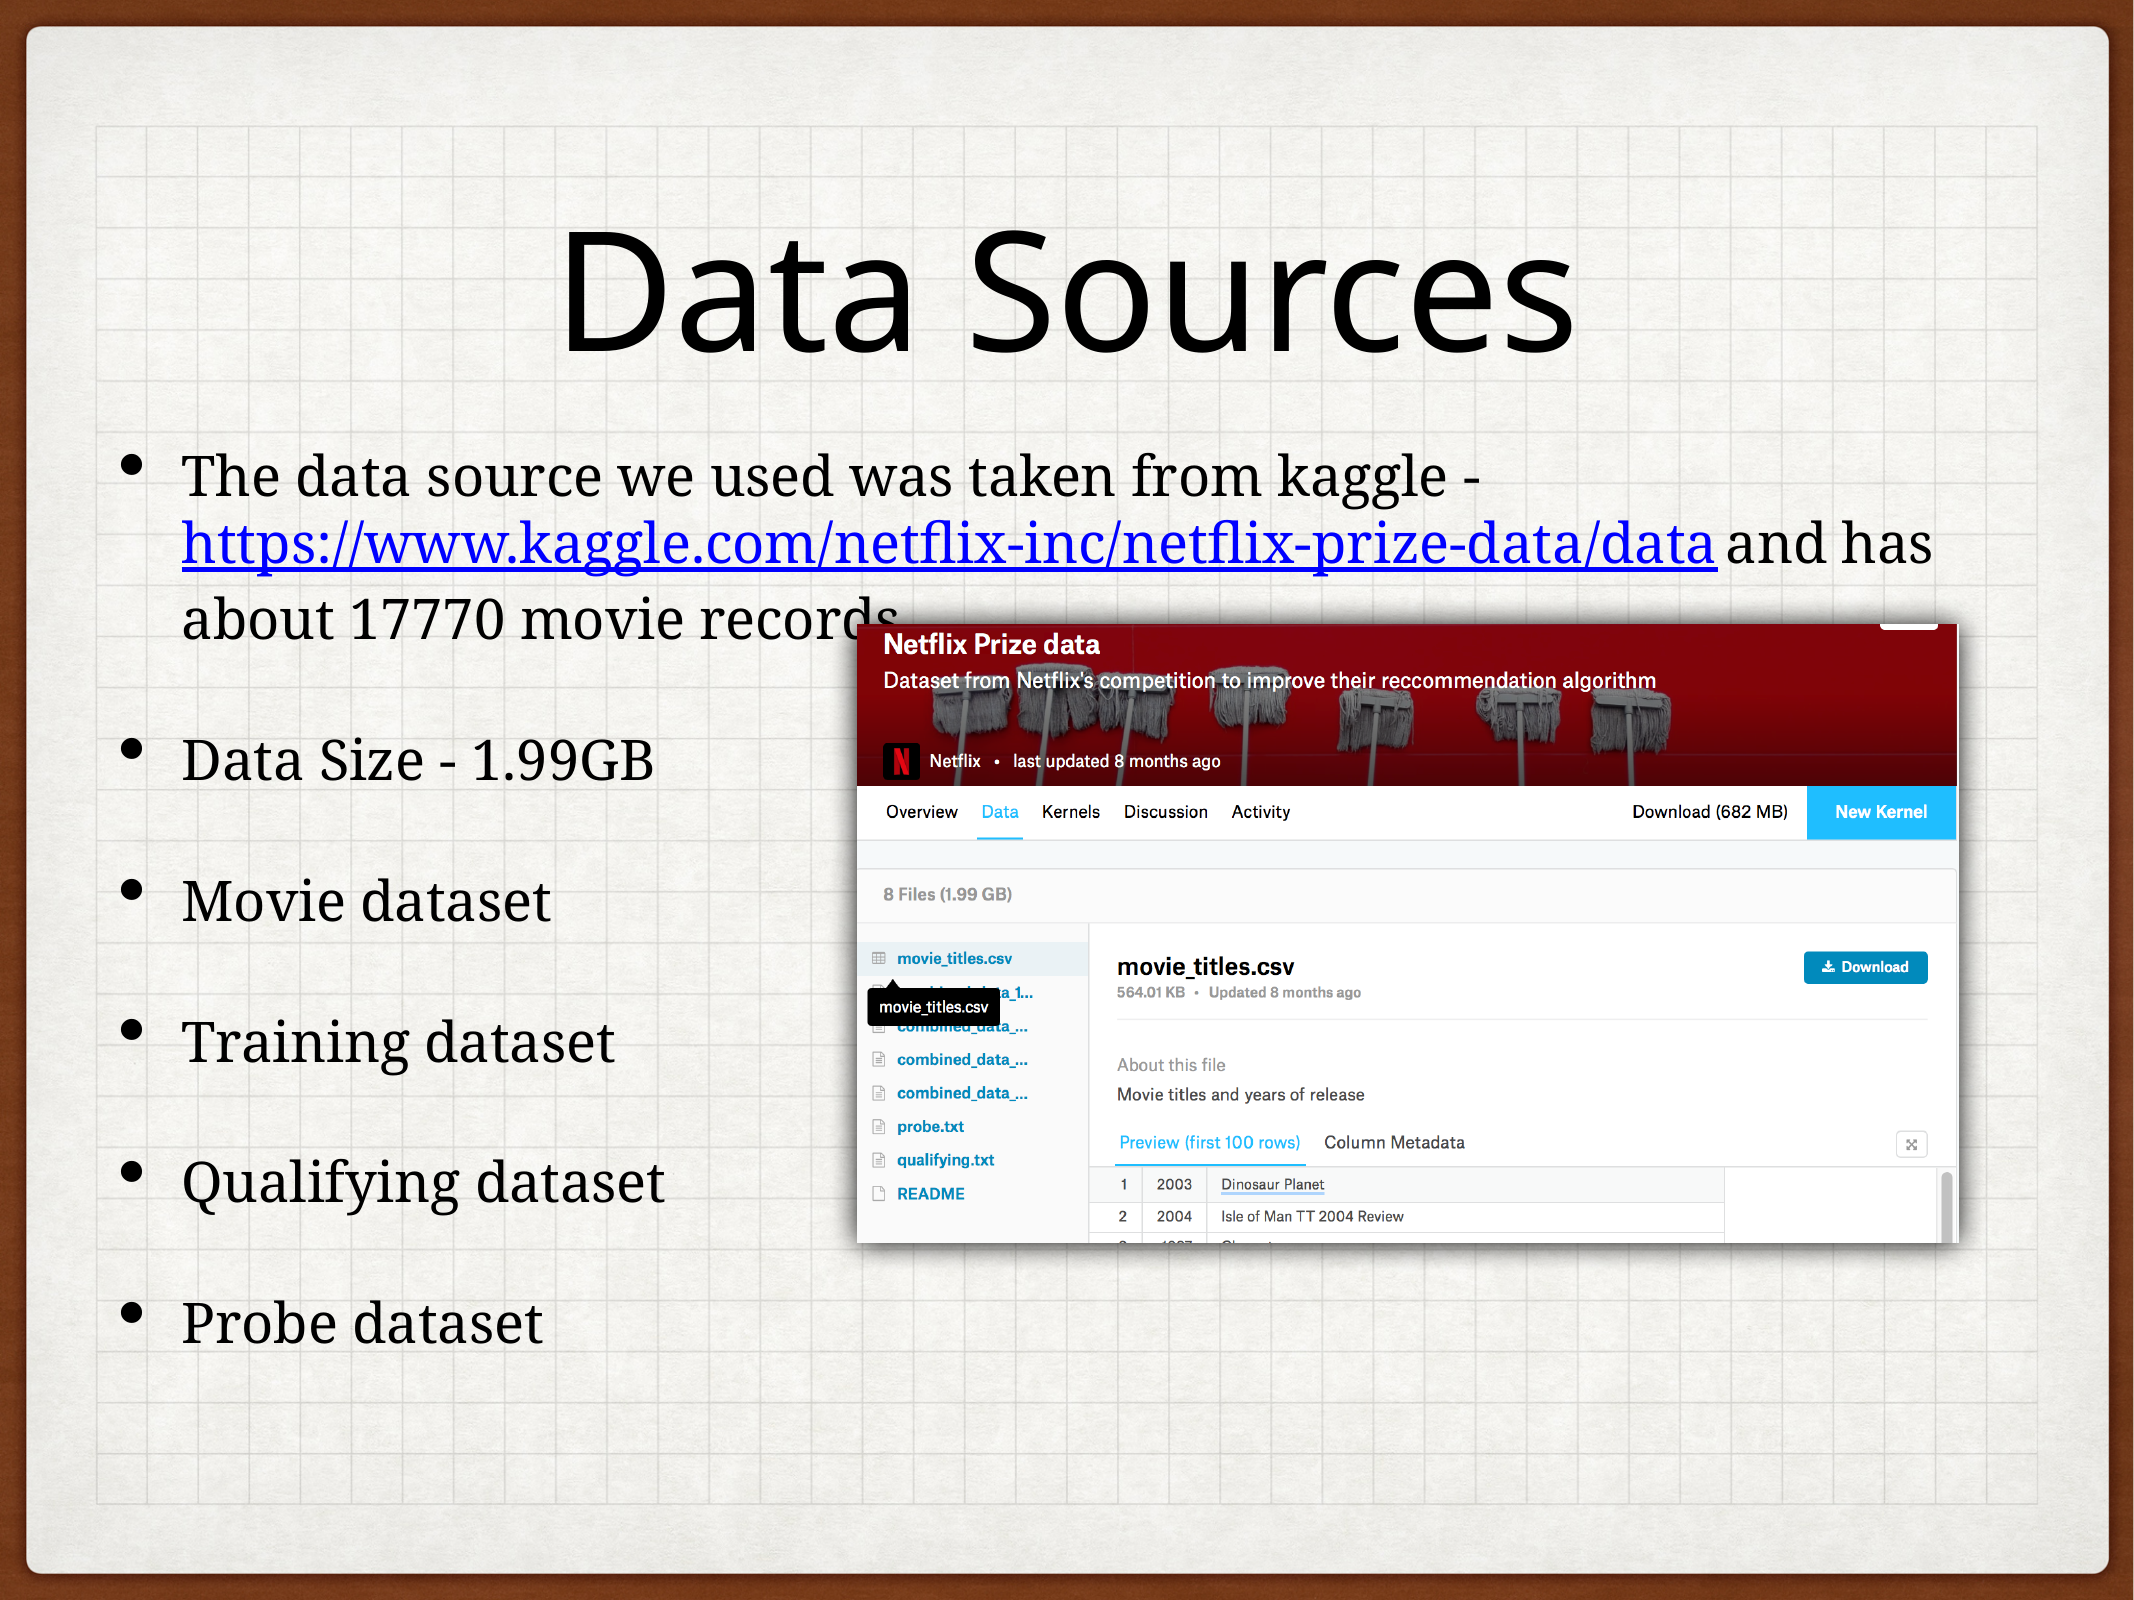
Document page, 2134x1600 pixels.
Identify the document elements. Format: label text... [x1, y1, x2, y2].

picture [0, 0, 2134, 1600]
title Data Sources [133, 163, 2000, 407]
text_box The data source we used was taken from kaggle - https://www.kaggle.com/netflix-inc/netflix-prize-data/data and has about 17770 movie records. Data Size - 1.99GB Movie dataset Training dataset Qualifying dataset Probe dataset [110, 430, 2023, 1366]
